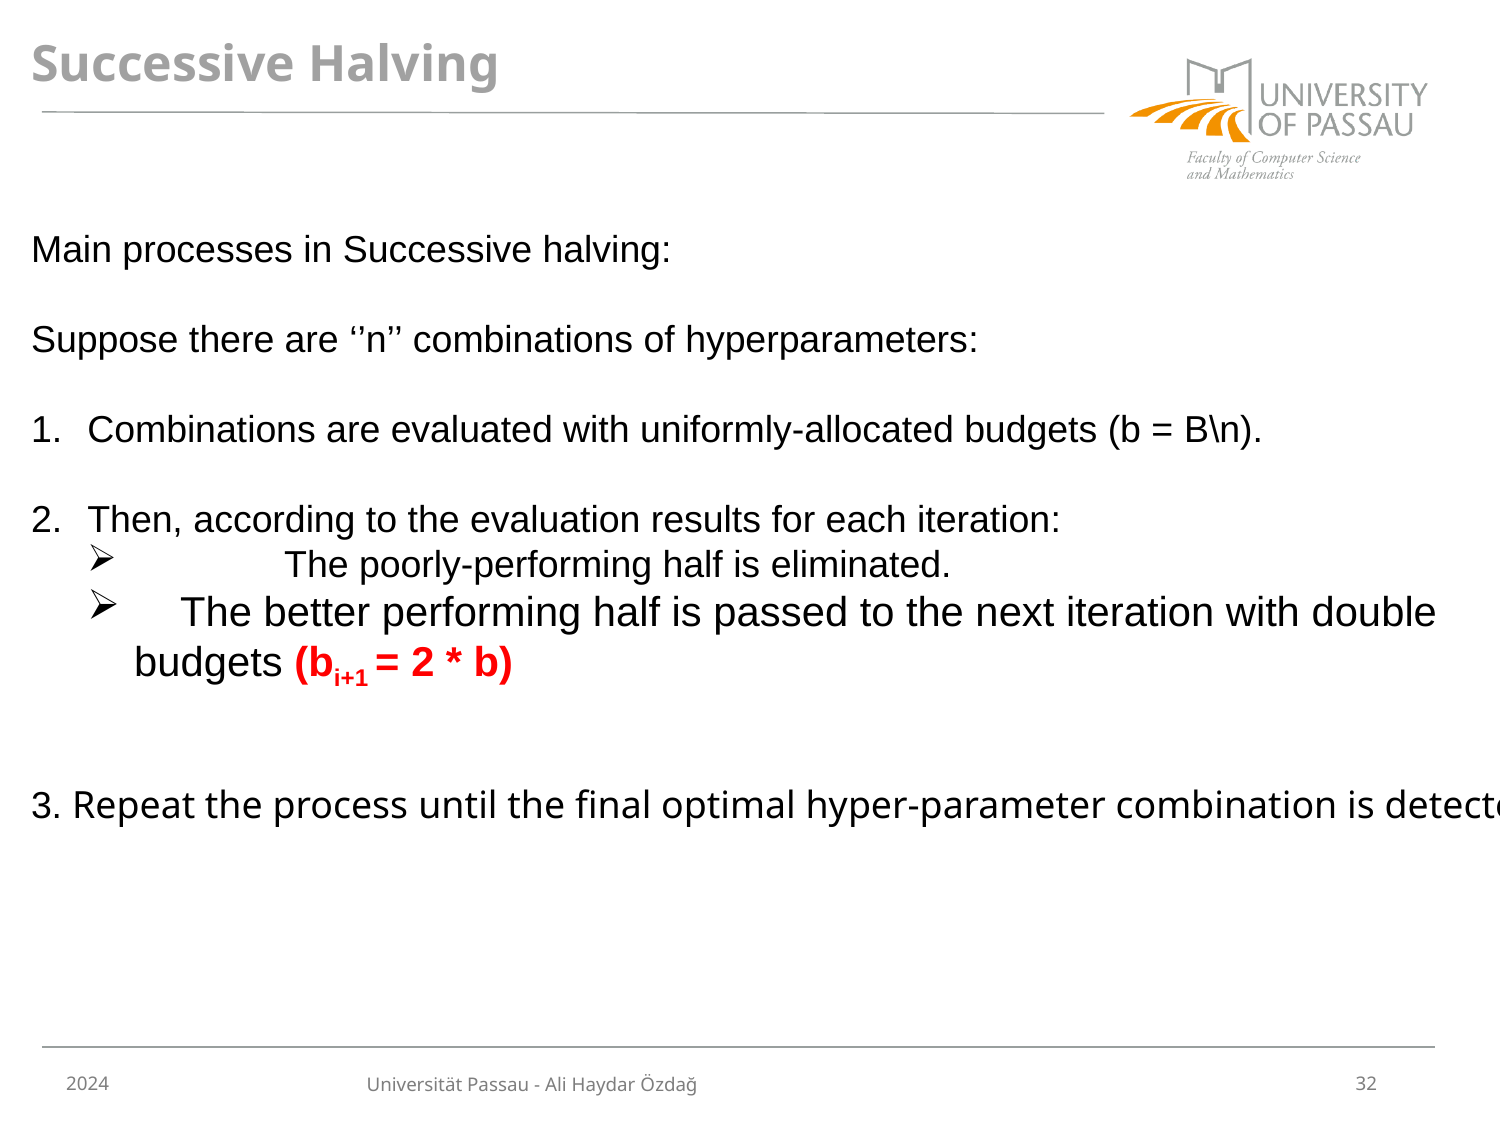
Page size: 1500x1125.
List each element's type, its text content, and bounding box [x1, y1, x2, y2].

title Successive Halving [31, 30, 1111, 92]
footer Universität Passau - Ali Haydar Özdağ [366, 1073, 1111, 1096]
slide_number 32 [1355, 1071, 1399, 1095]
subtitle Main processes in Successive halving: Suppose there are ‘’n’’ combinations of hyperparameters: Combinations are evaluated with uniformly-allocated budgets (b = B\n). Then, according to the evaluation results for each iteration: The poorly-performing half is eliminated. The better performing half is passed to the next iteration with double budgets (bi+1 = 2 * b) 3. Repeat the process until the final optimal hyper-parameter combination is detected. [31, 224, 1500, 871]
picture [1129, 58, 1428, 179]
slide_number 2024 [66, 1071, 167, 1095]
